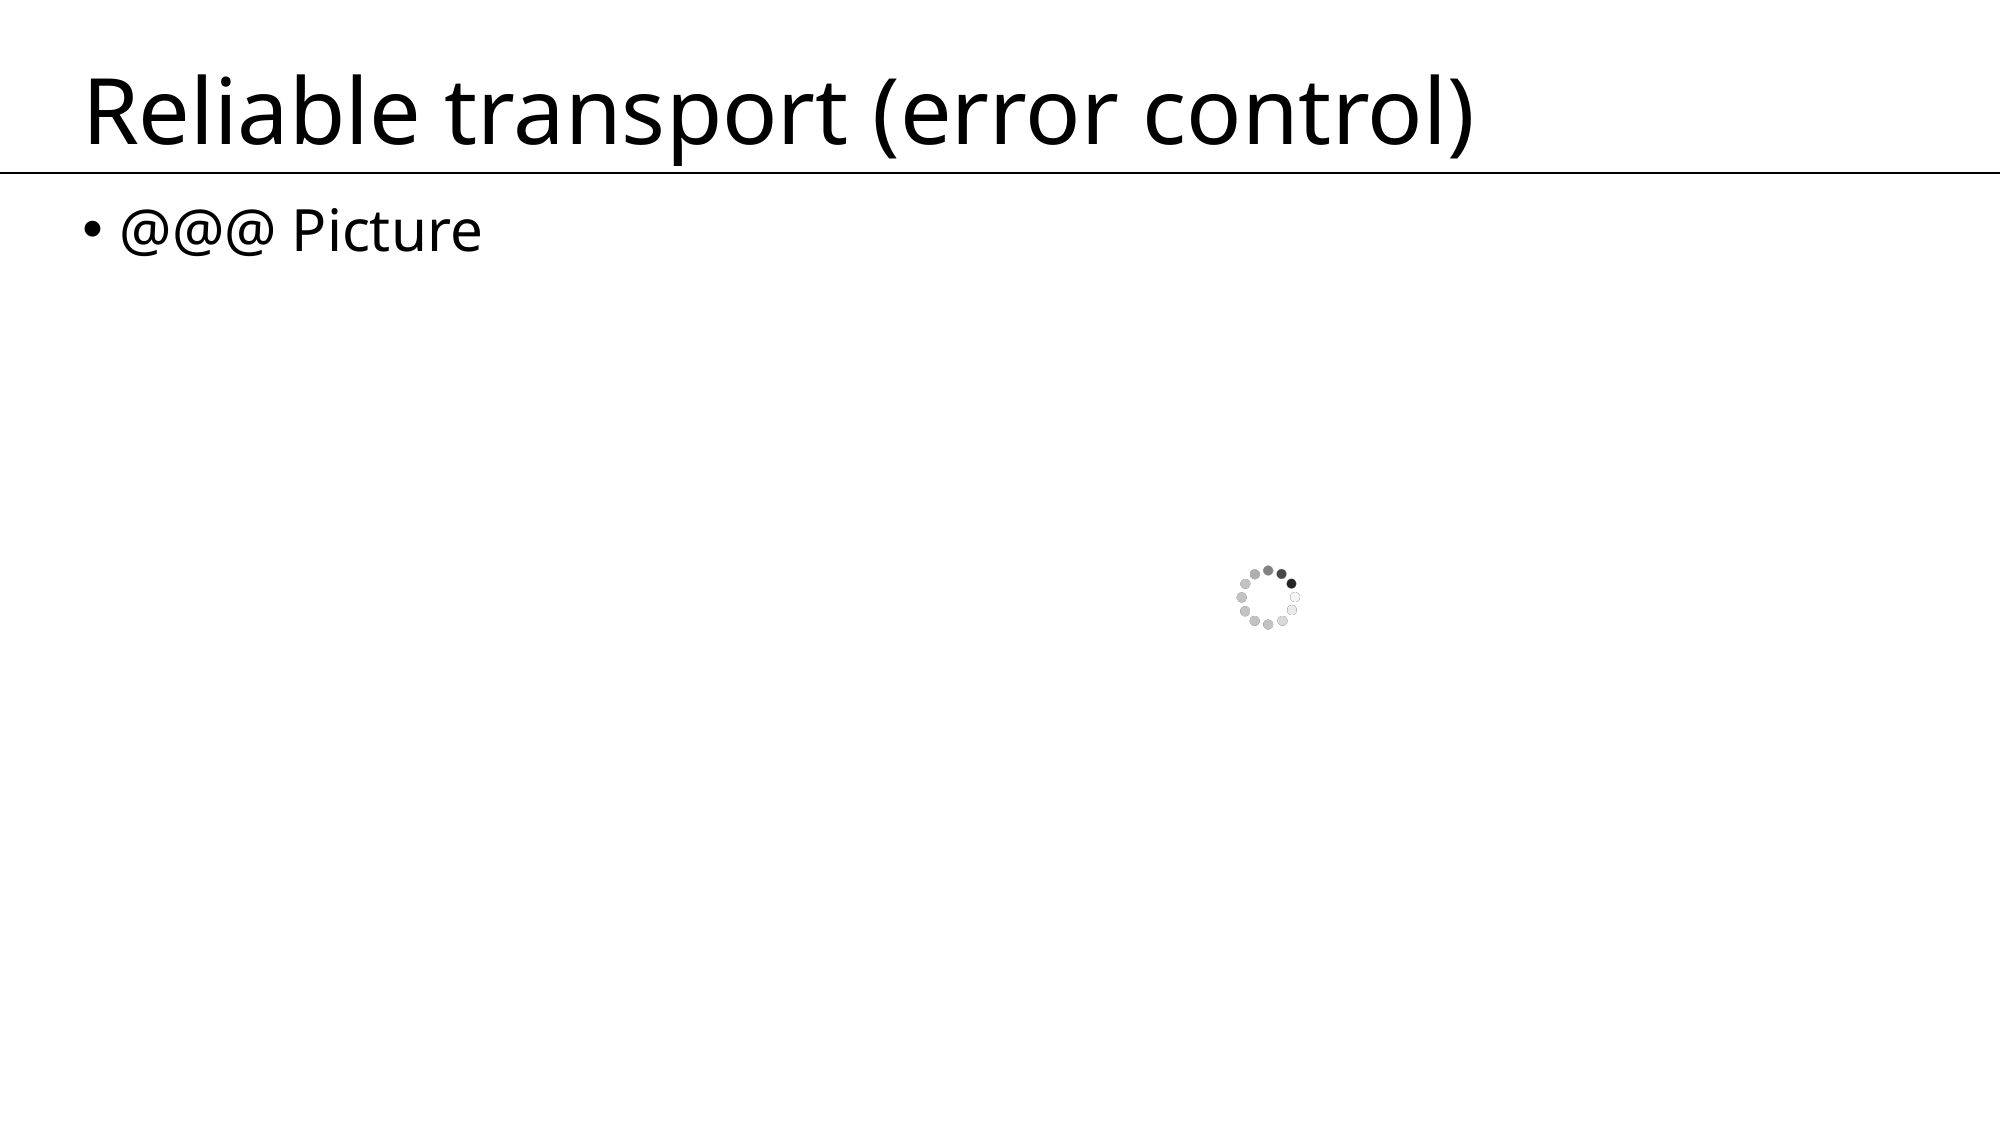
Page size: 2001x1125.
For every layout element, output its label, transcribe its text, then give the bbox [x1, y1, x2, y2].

picture [1226, 554, 1310, 639]
title Reliable transport (error control) [67, 54, 1927, 176]
list @@@ Picture [67, 193, 1927, 1071]
